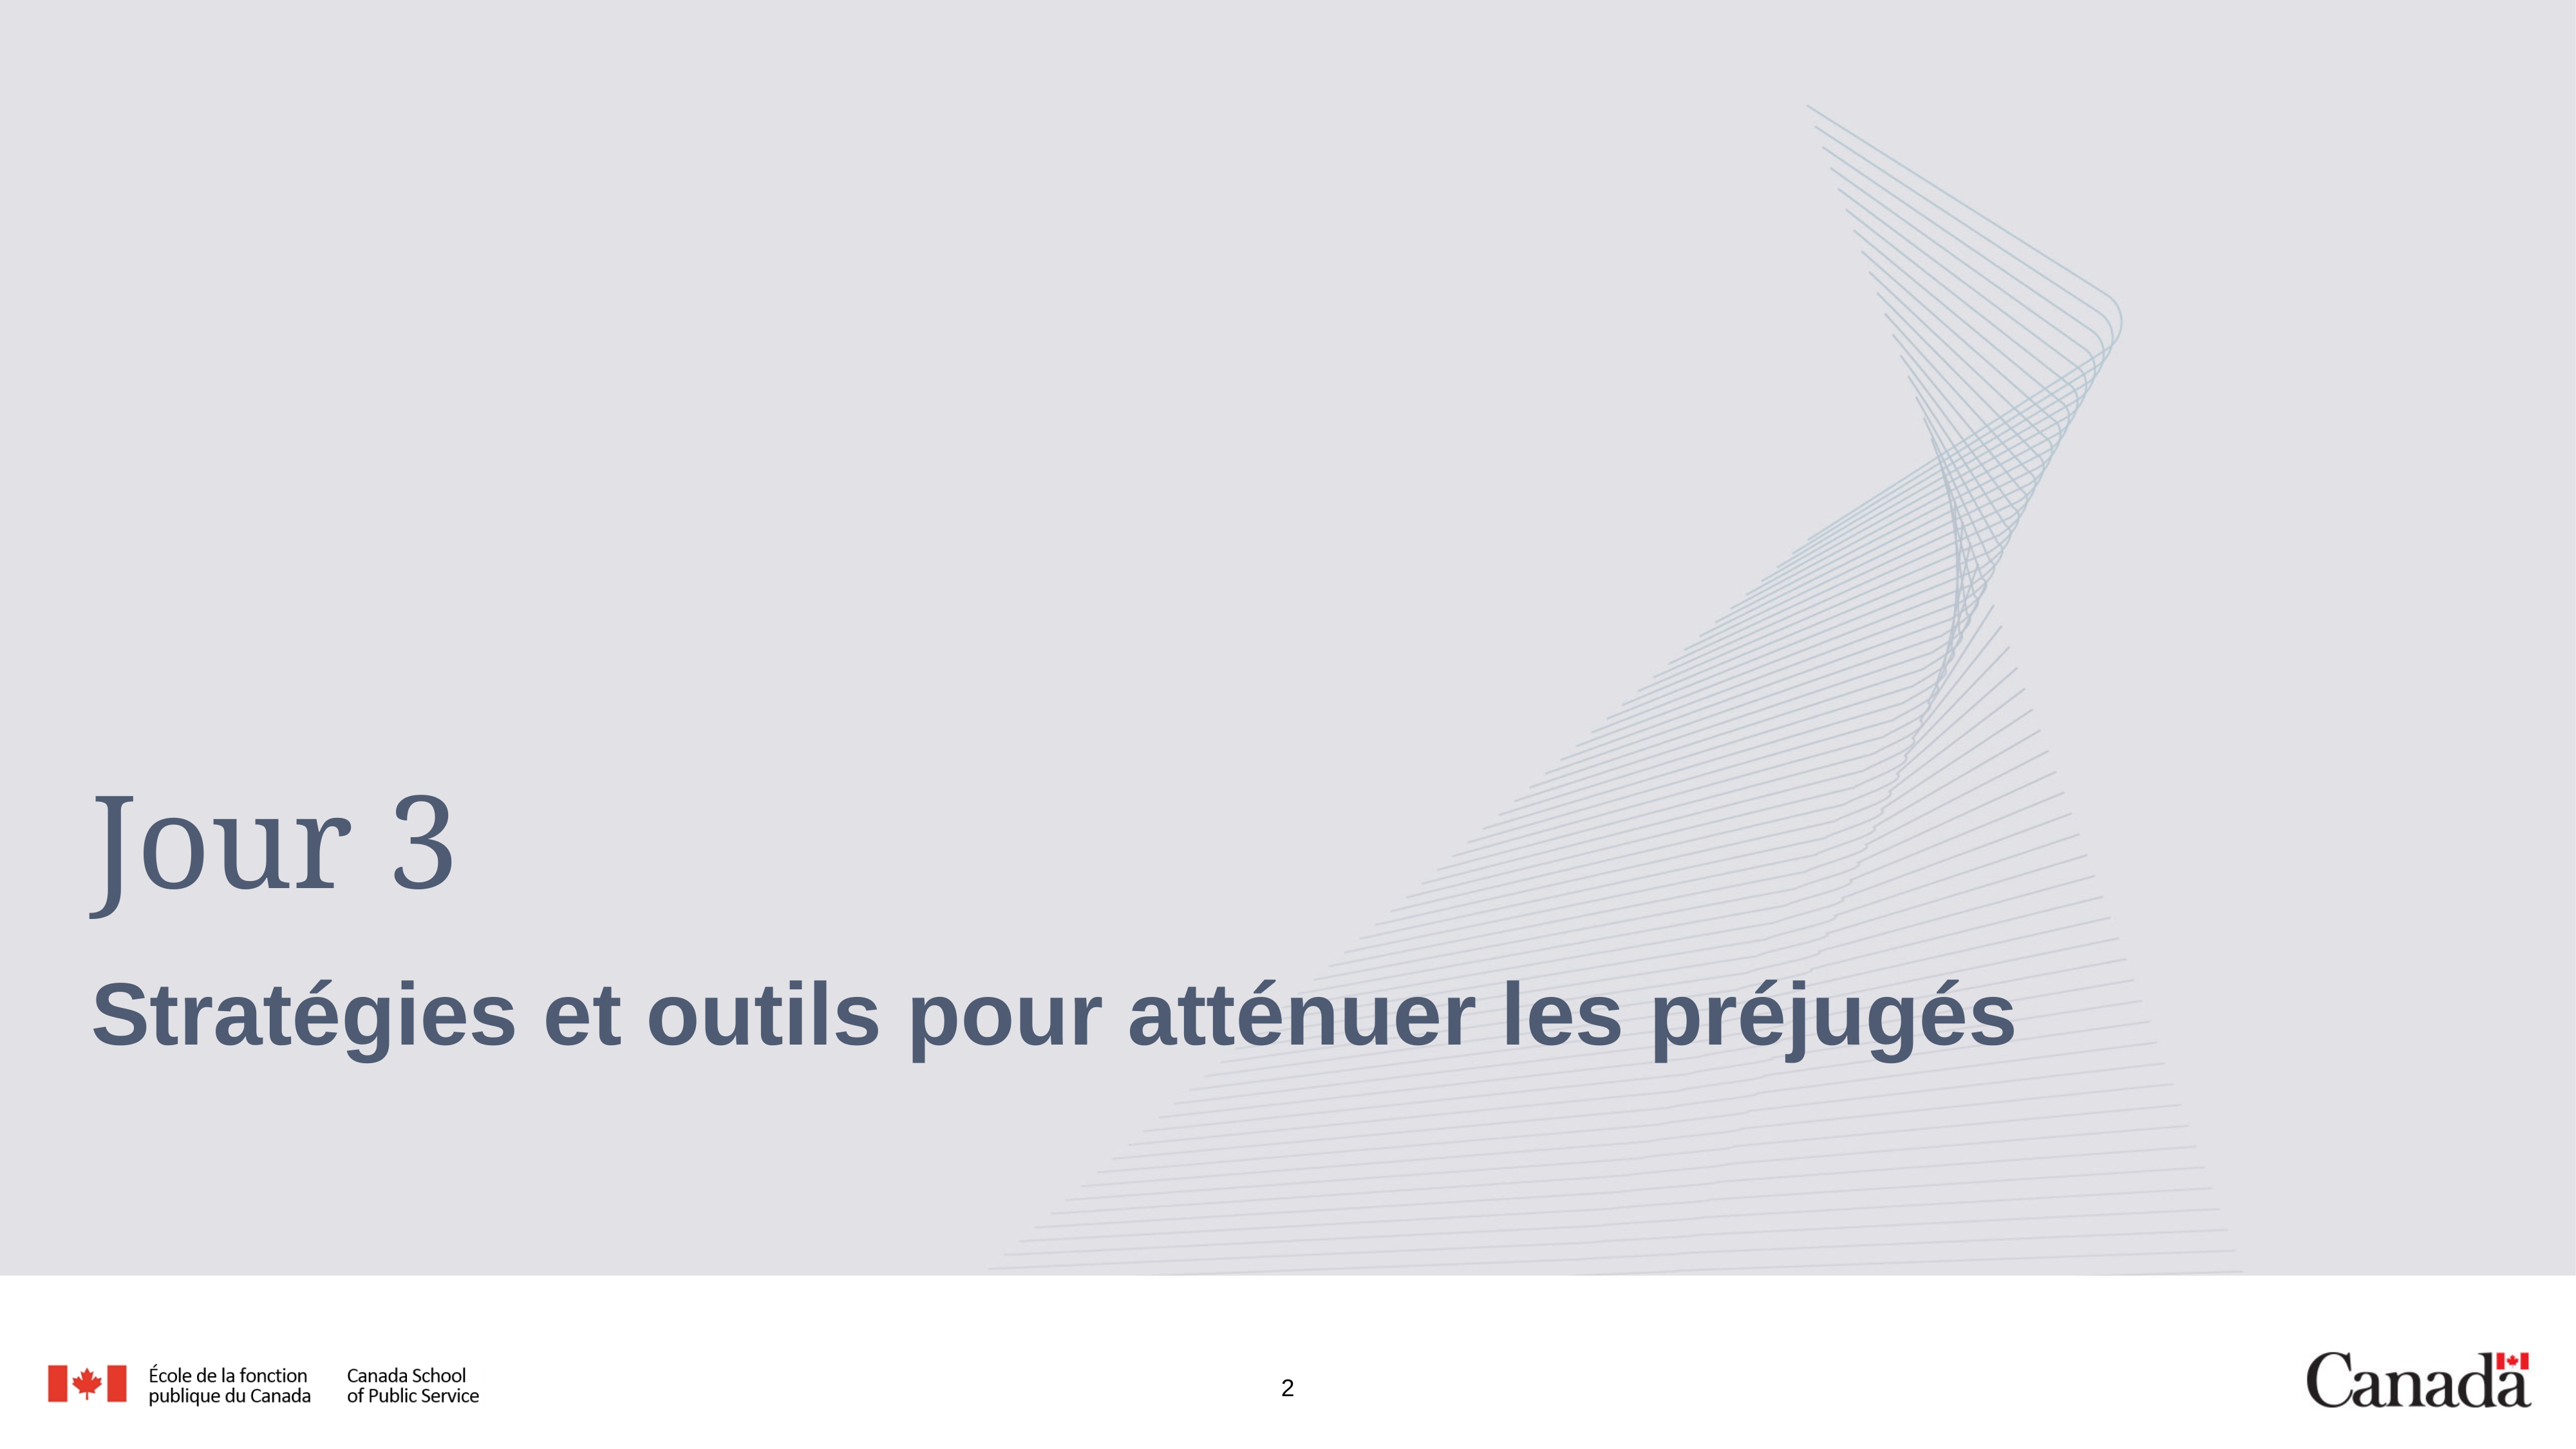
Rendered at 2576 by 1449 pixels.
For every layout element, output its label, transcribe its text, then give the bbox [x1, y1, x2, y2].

list Stratégies et outils pour atténuer les préjugés [91, 956, 2085, 1180]
picture [0, 0, 2576, 1449]
title Jour 3 [91, 191, 1926, 916]
slide_number 2 [1245, 1366, 1331, 1407]
